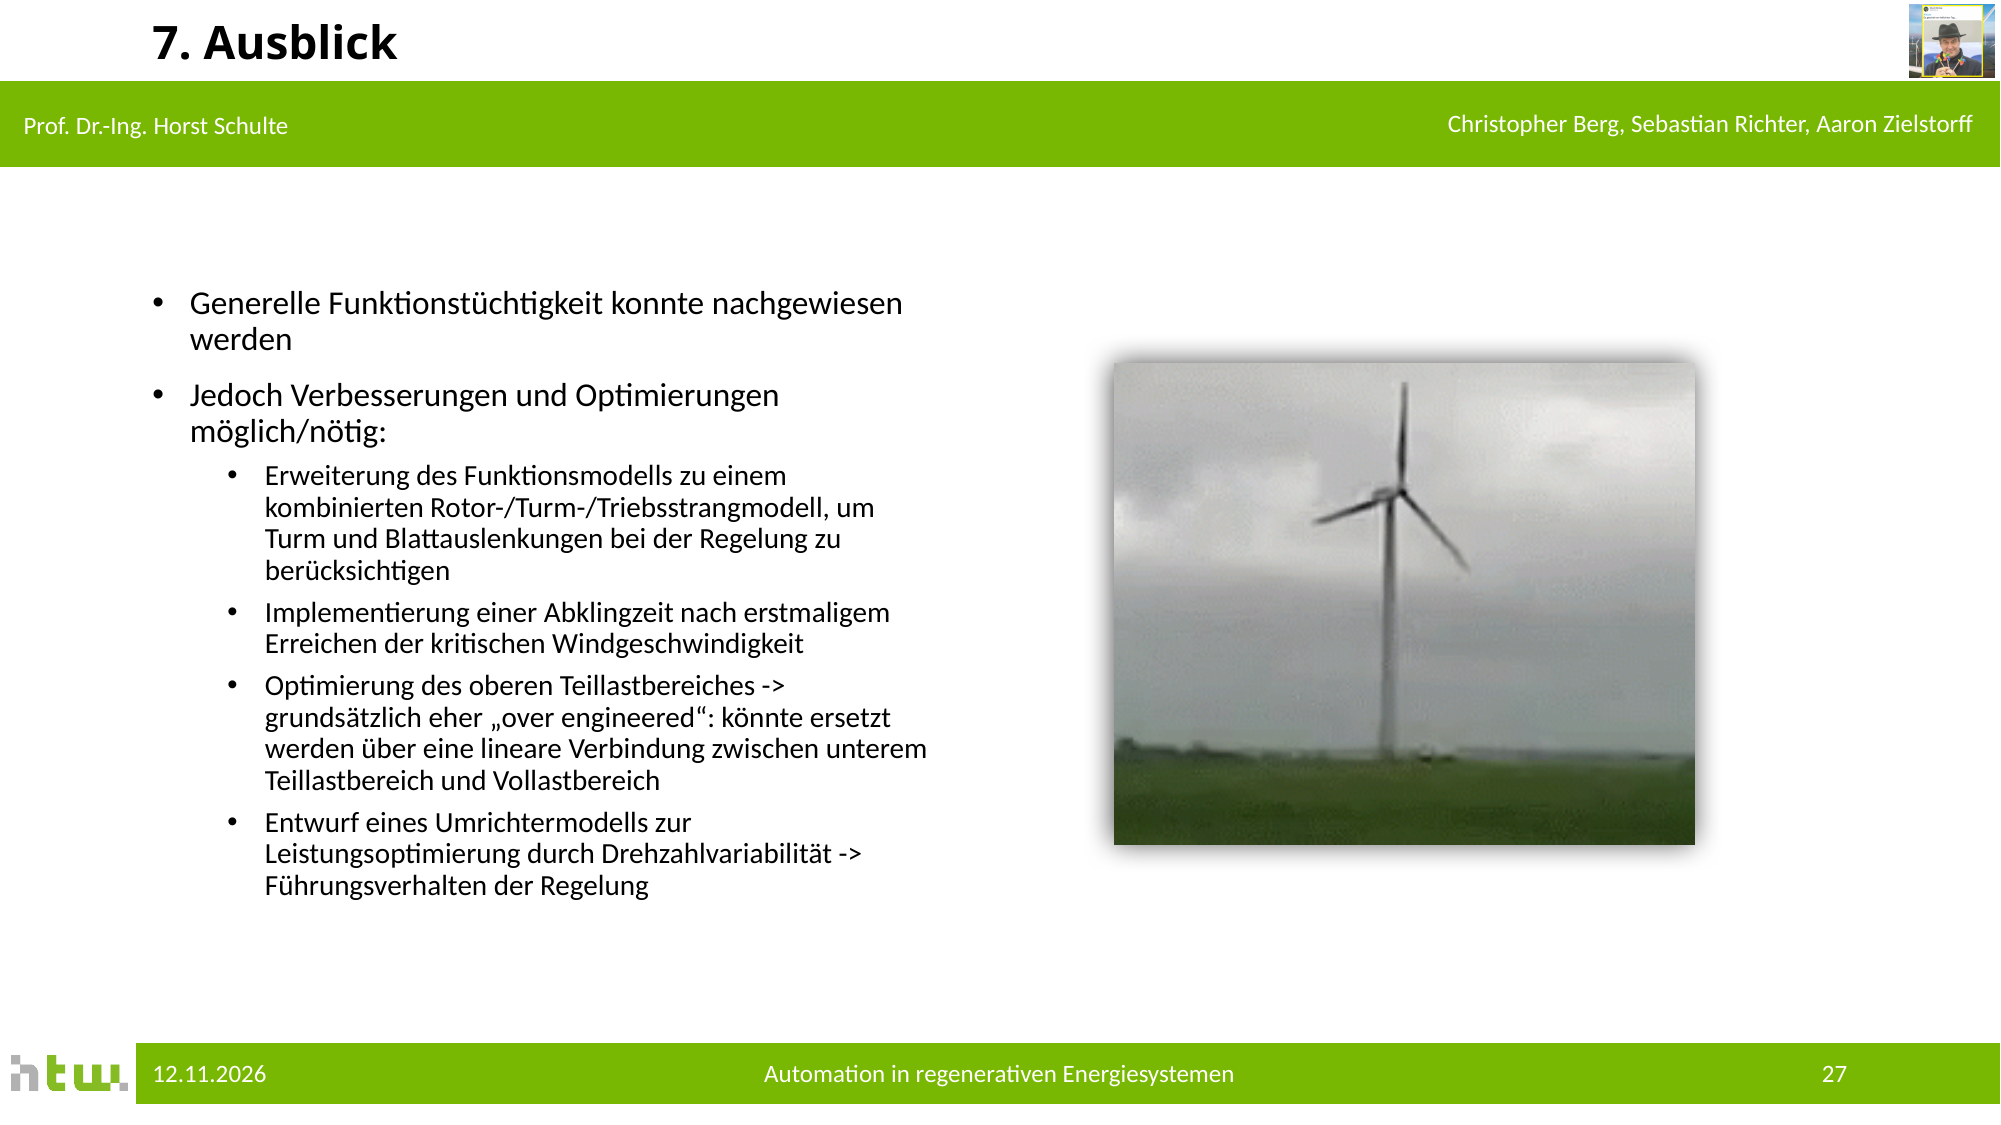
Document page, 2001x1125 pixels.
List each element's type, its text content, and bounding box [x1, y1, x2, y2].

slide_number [137, 1042, 588, 1103]
title 7. Ausblick [137, 12, 1863, 78]
text_box [136, 1043, 2000, 1104]
picture [1113, 363, 1695, 845]
list Generelle Funktionstüchtigkeit konnte nachgewiesen werden Jedoch Verbesserungen und Optimierungen möglich/nötig: Erweiterung des Funktionsmodells zu einem kombinierten Rotor-/Turm-/Triebsstrangmodell, um Turm und Blattauslenkungen bei der Regelung zu berücksichtigen Implementierung einer Abklingzeit nach erstmaligem Erreichen der kritischen Windgeschwindigkeit Optimierung des oberen Teillastbereiches -> grundsätzlich eher „over engineered“: könnte ersetzt werden über eine lineare Verbindung zwischen unterem Teillastbereich und Vollastbereich Entwurf eines Umrichtermodells zur Leistungsoptimierung durch Drehzahlvariabilität -> Führungsverhalten der Regelung [137, 278, 953, 934]
picture [11, 1055, 128, 1091]
text_box [0, 81, 2000, 167]
text_box Prof. Dr.-Ing. Horst Schulte [8, 101, 576, 147]
text_box Christopher Berg, Sebastian Richter, Aaron Zielstorff [1433, 100, 2000, 146]
footer Automation in regenerativen Energiesystemen [662, 1042, 1338, 1103]
slide_number 27 [1412, 1042, 1863, 1103]
picture [1909, 4, 1995, 78]
